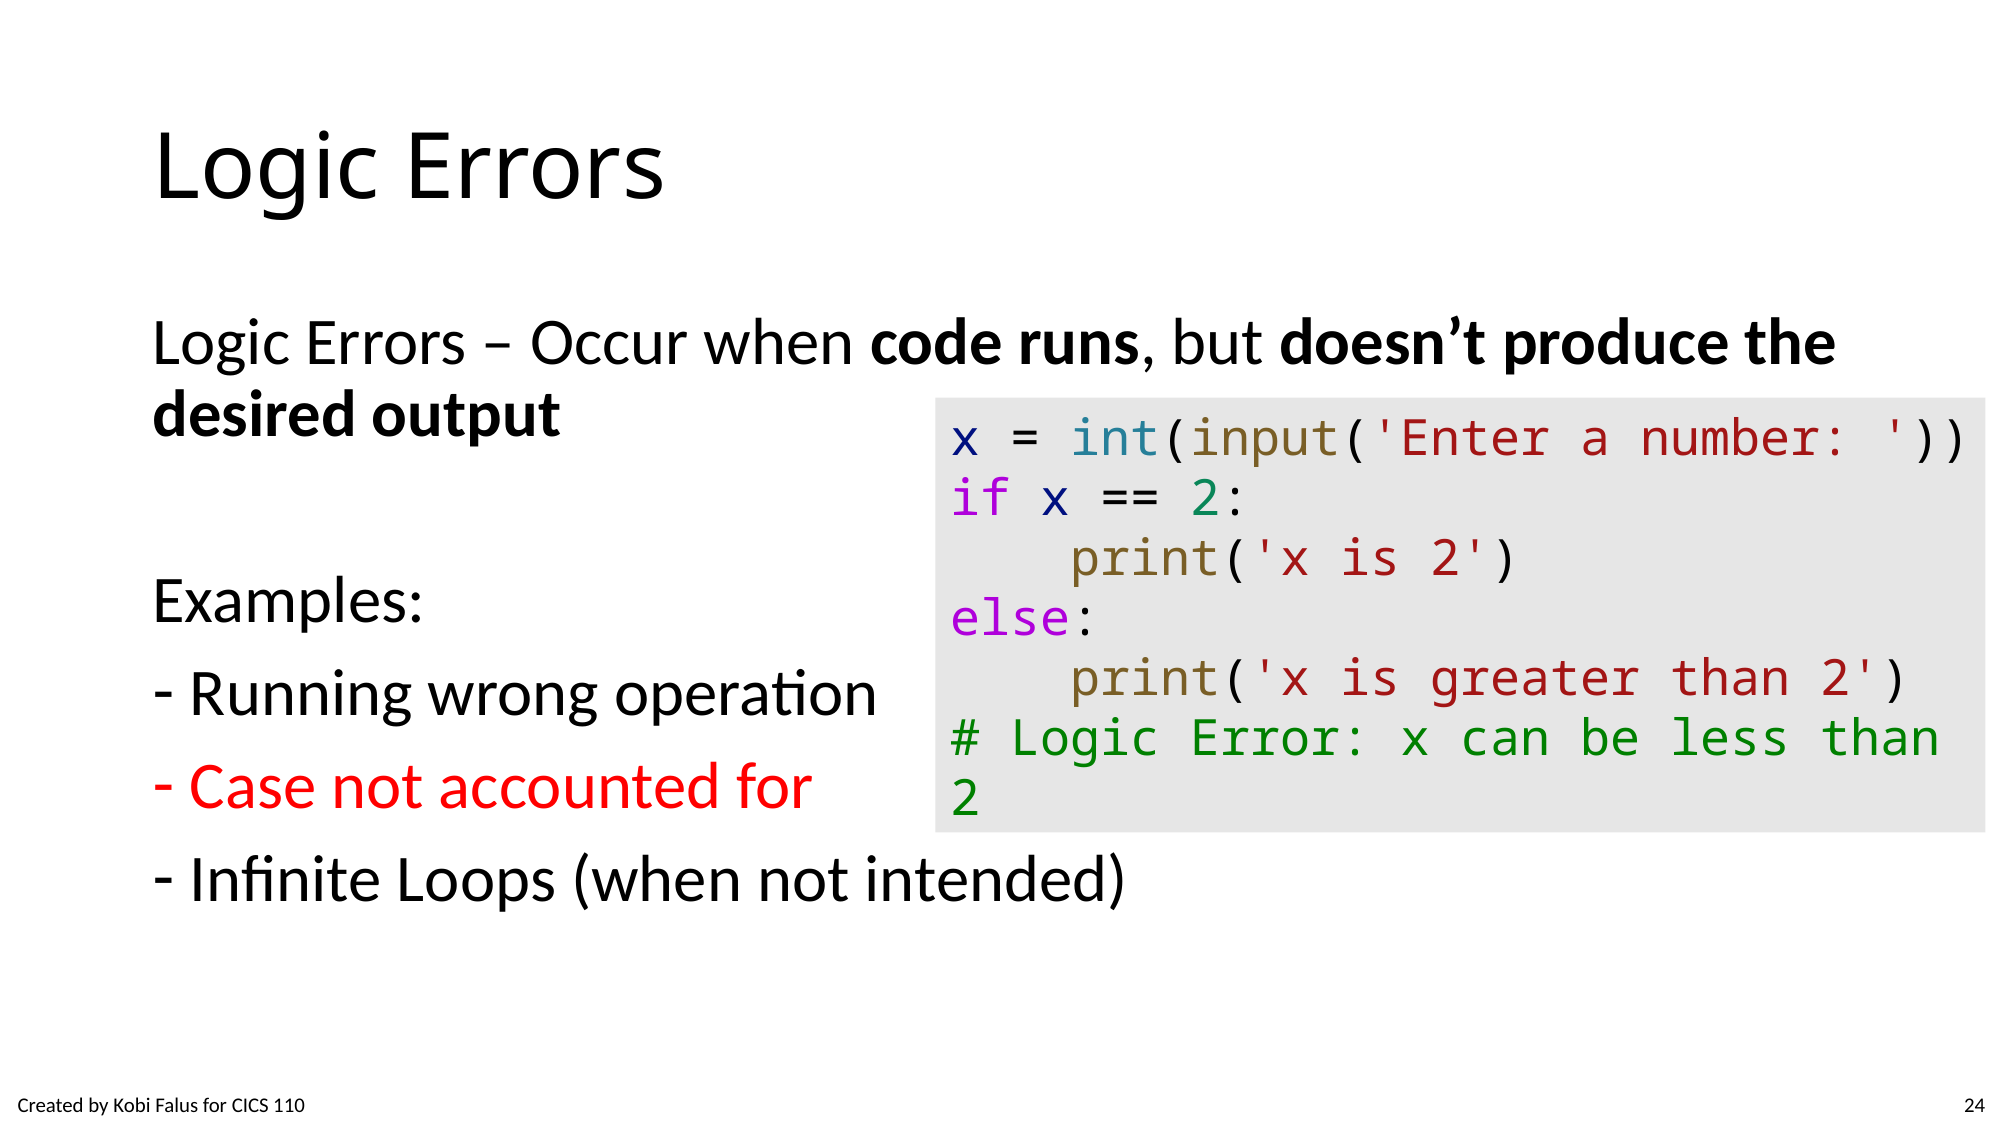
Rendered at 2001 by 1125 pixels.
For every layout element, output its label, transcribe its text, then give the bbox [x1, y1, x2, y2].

title Logic Errors [137, 59, 1863, 278]
text_box x = int(input('Enter a number: ')) if x == 2: print('x is 2') else: print('x is greater than 2') # Logic Error: x can be less than 2 [935, 397, 1986, 833]
list Logic Errors – Occur when code runs, but doesn’t produce the desired output Examples: Running wrong operation Case not accounted for Infinite Loops (when not intended) [137, 299, 1863, 1014]
